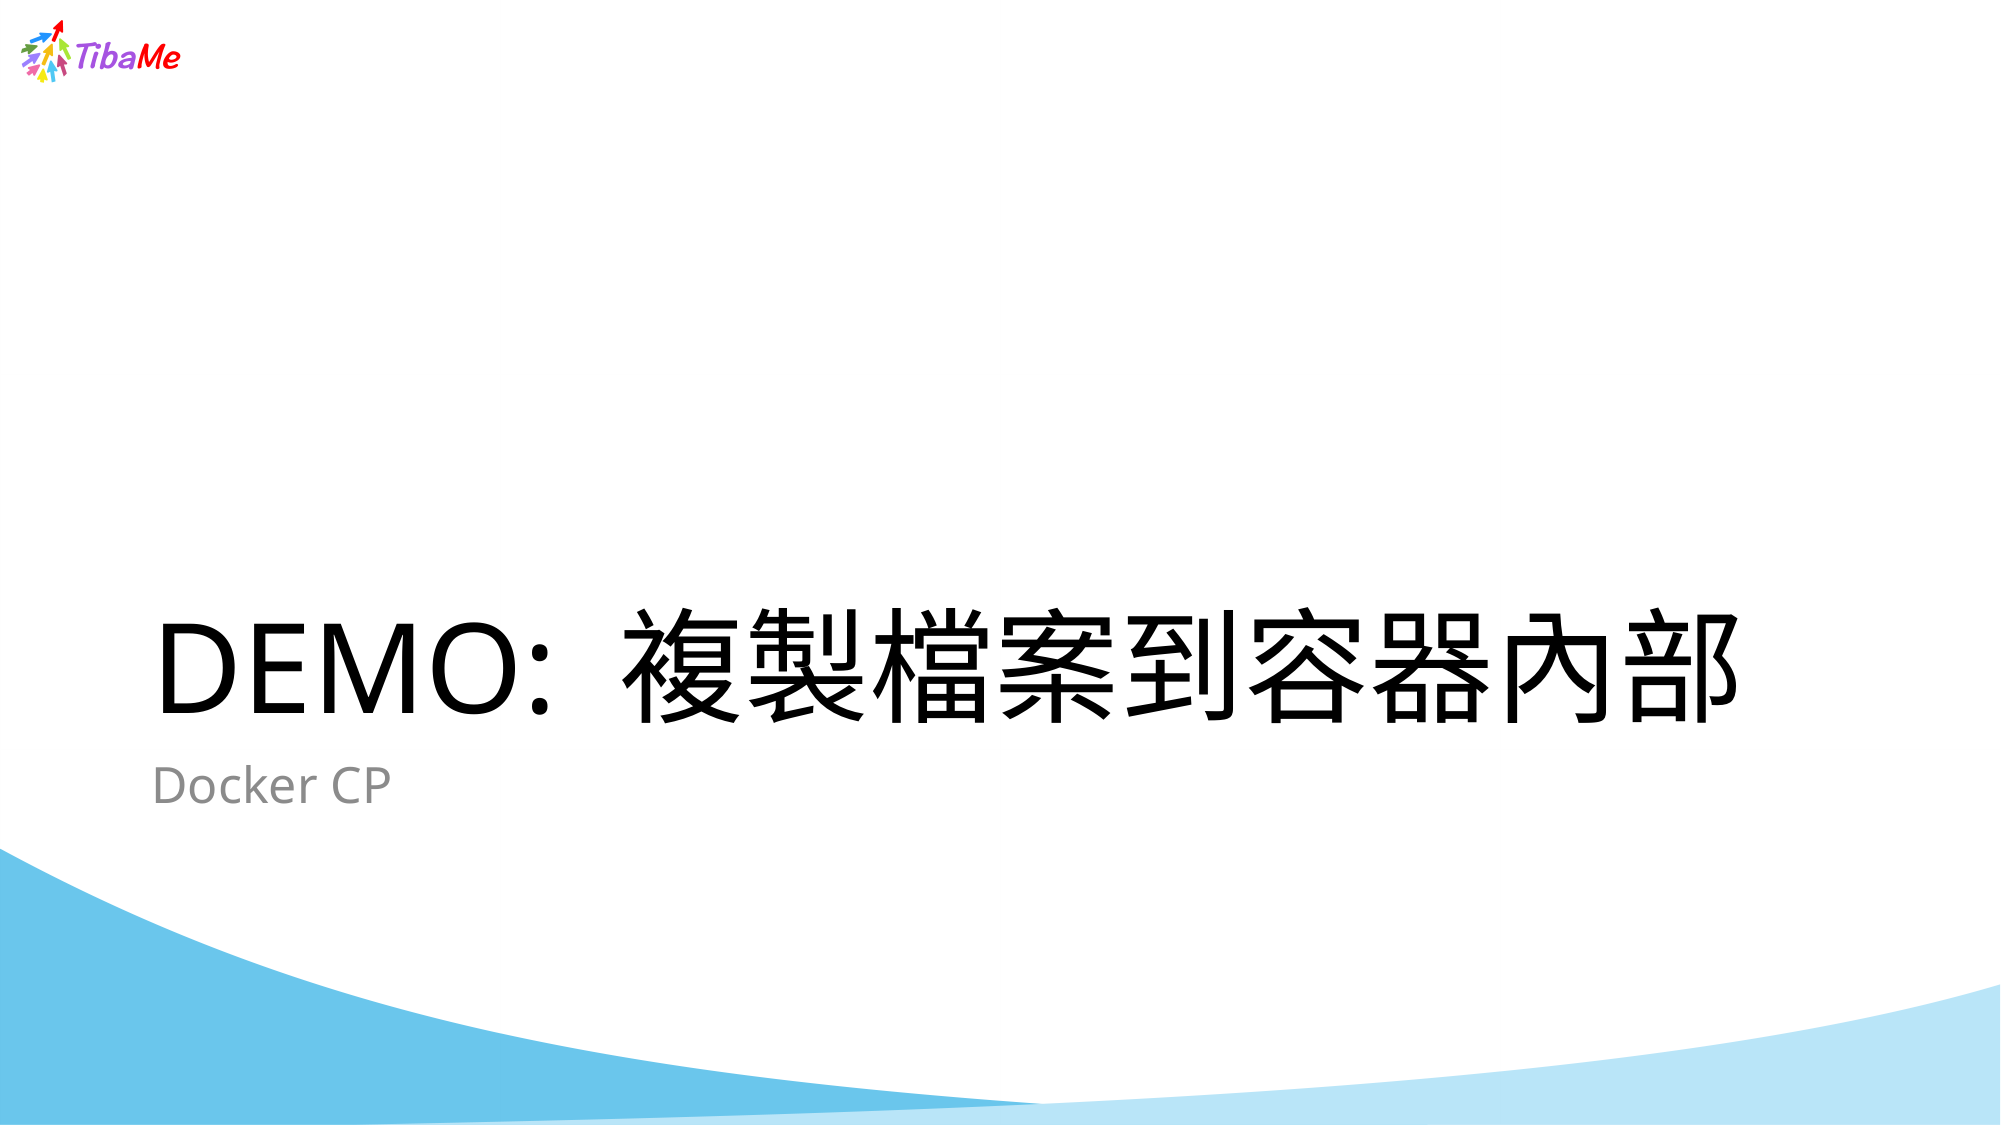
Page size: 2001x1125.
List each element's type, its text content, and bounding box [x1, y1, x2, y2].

list Docker CP [136, 752, 1862, 999]
picture [0, 0, 2001, 1125]
title DEMO: 複製檔案到容器內部 [136, 280, 1862, 749]
